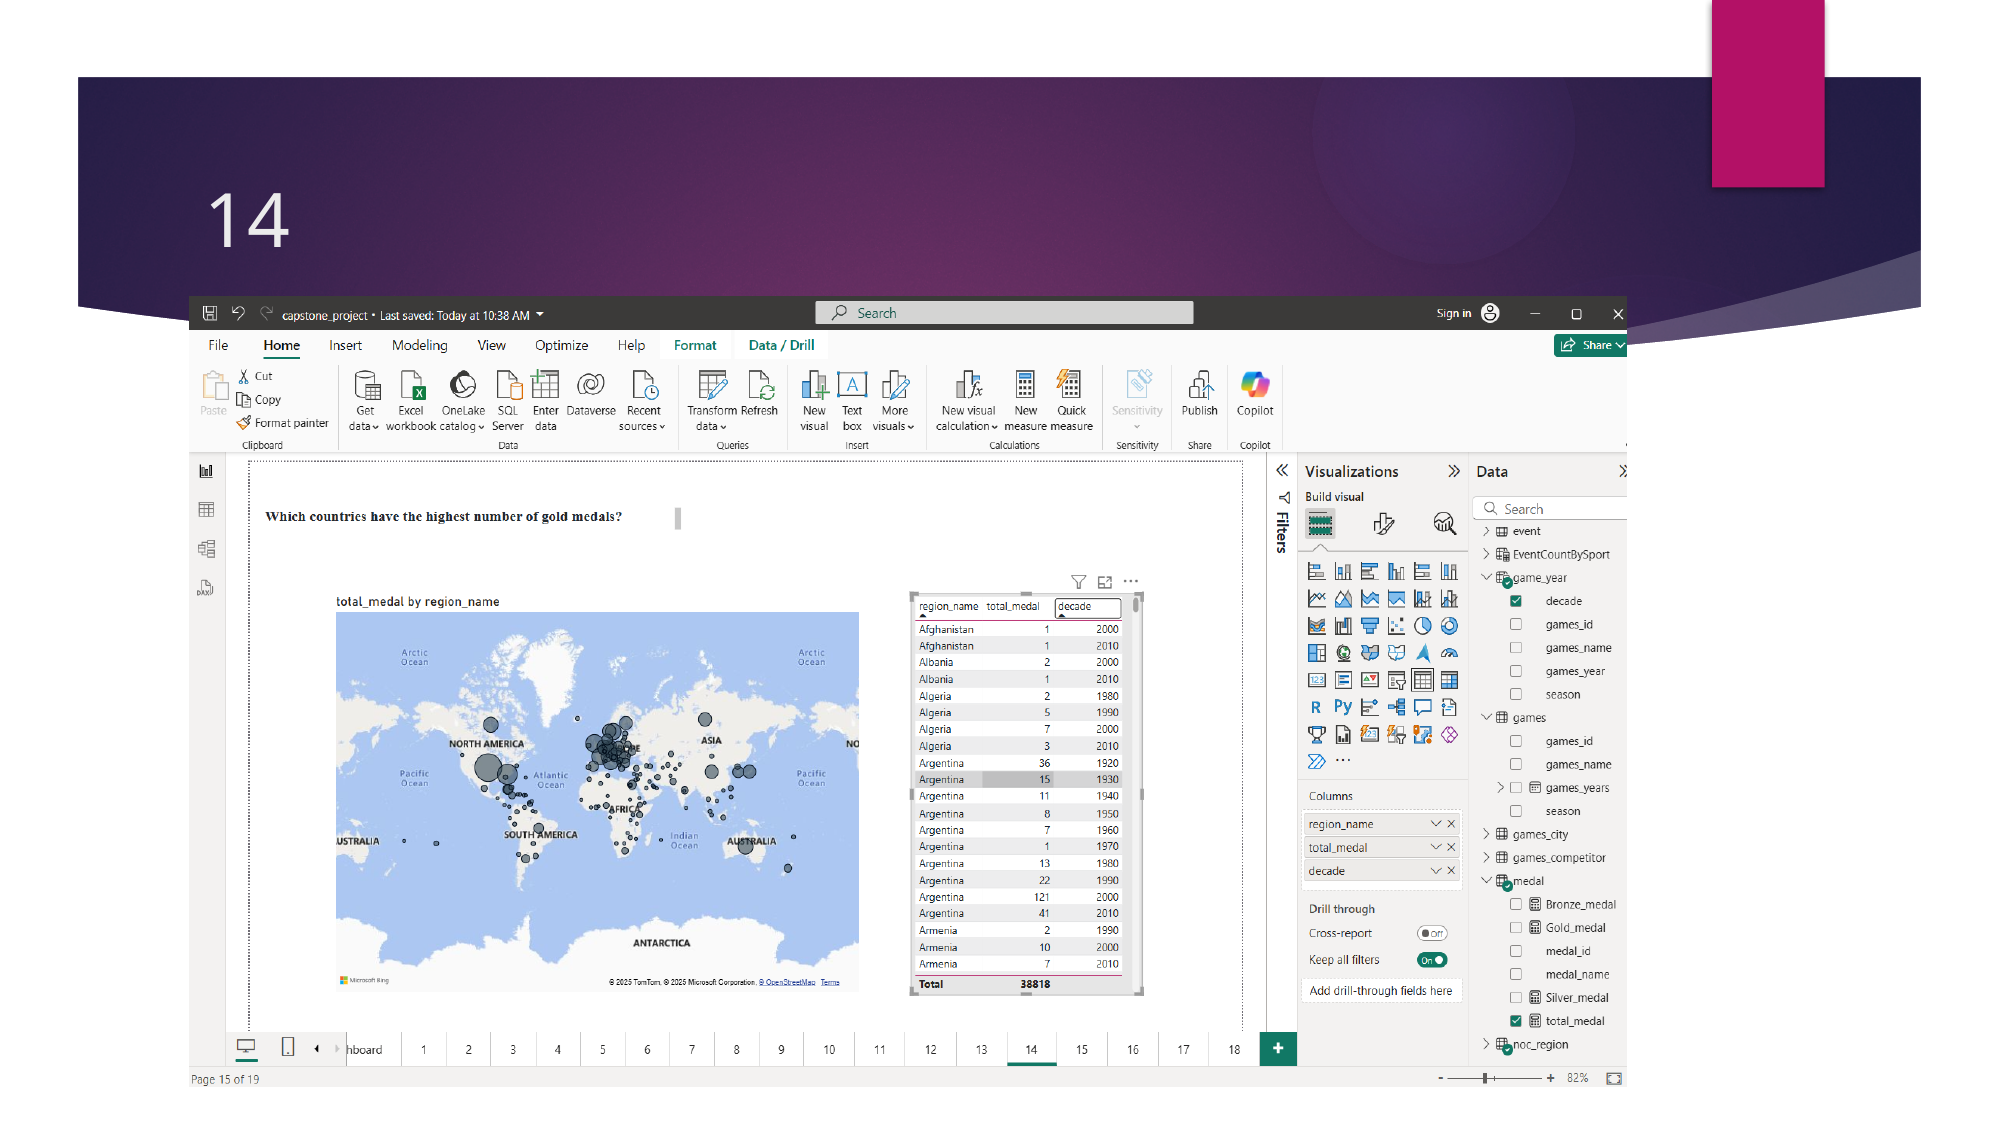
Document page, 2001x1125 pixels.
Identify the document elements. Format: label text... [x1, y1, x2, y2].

title 14 [189, 159, 1627, 276]
picture [189, 296, 1627, 1087]
